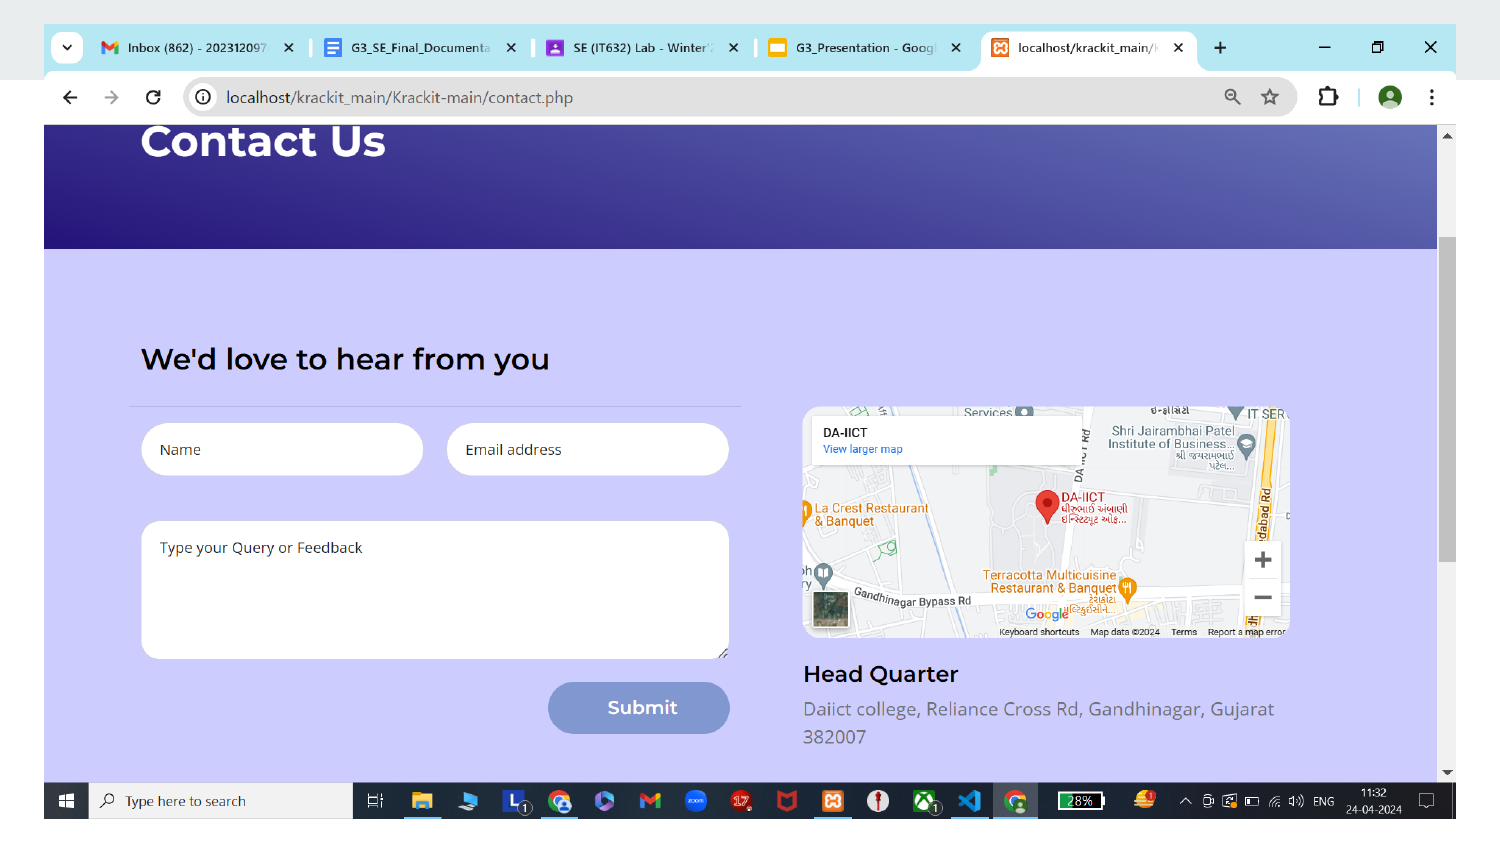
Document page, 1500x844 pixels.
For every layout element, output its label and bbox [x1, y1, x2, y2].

picture [44, 24, 1456, 819]
